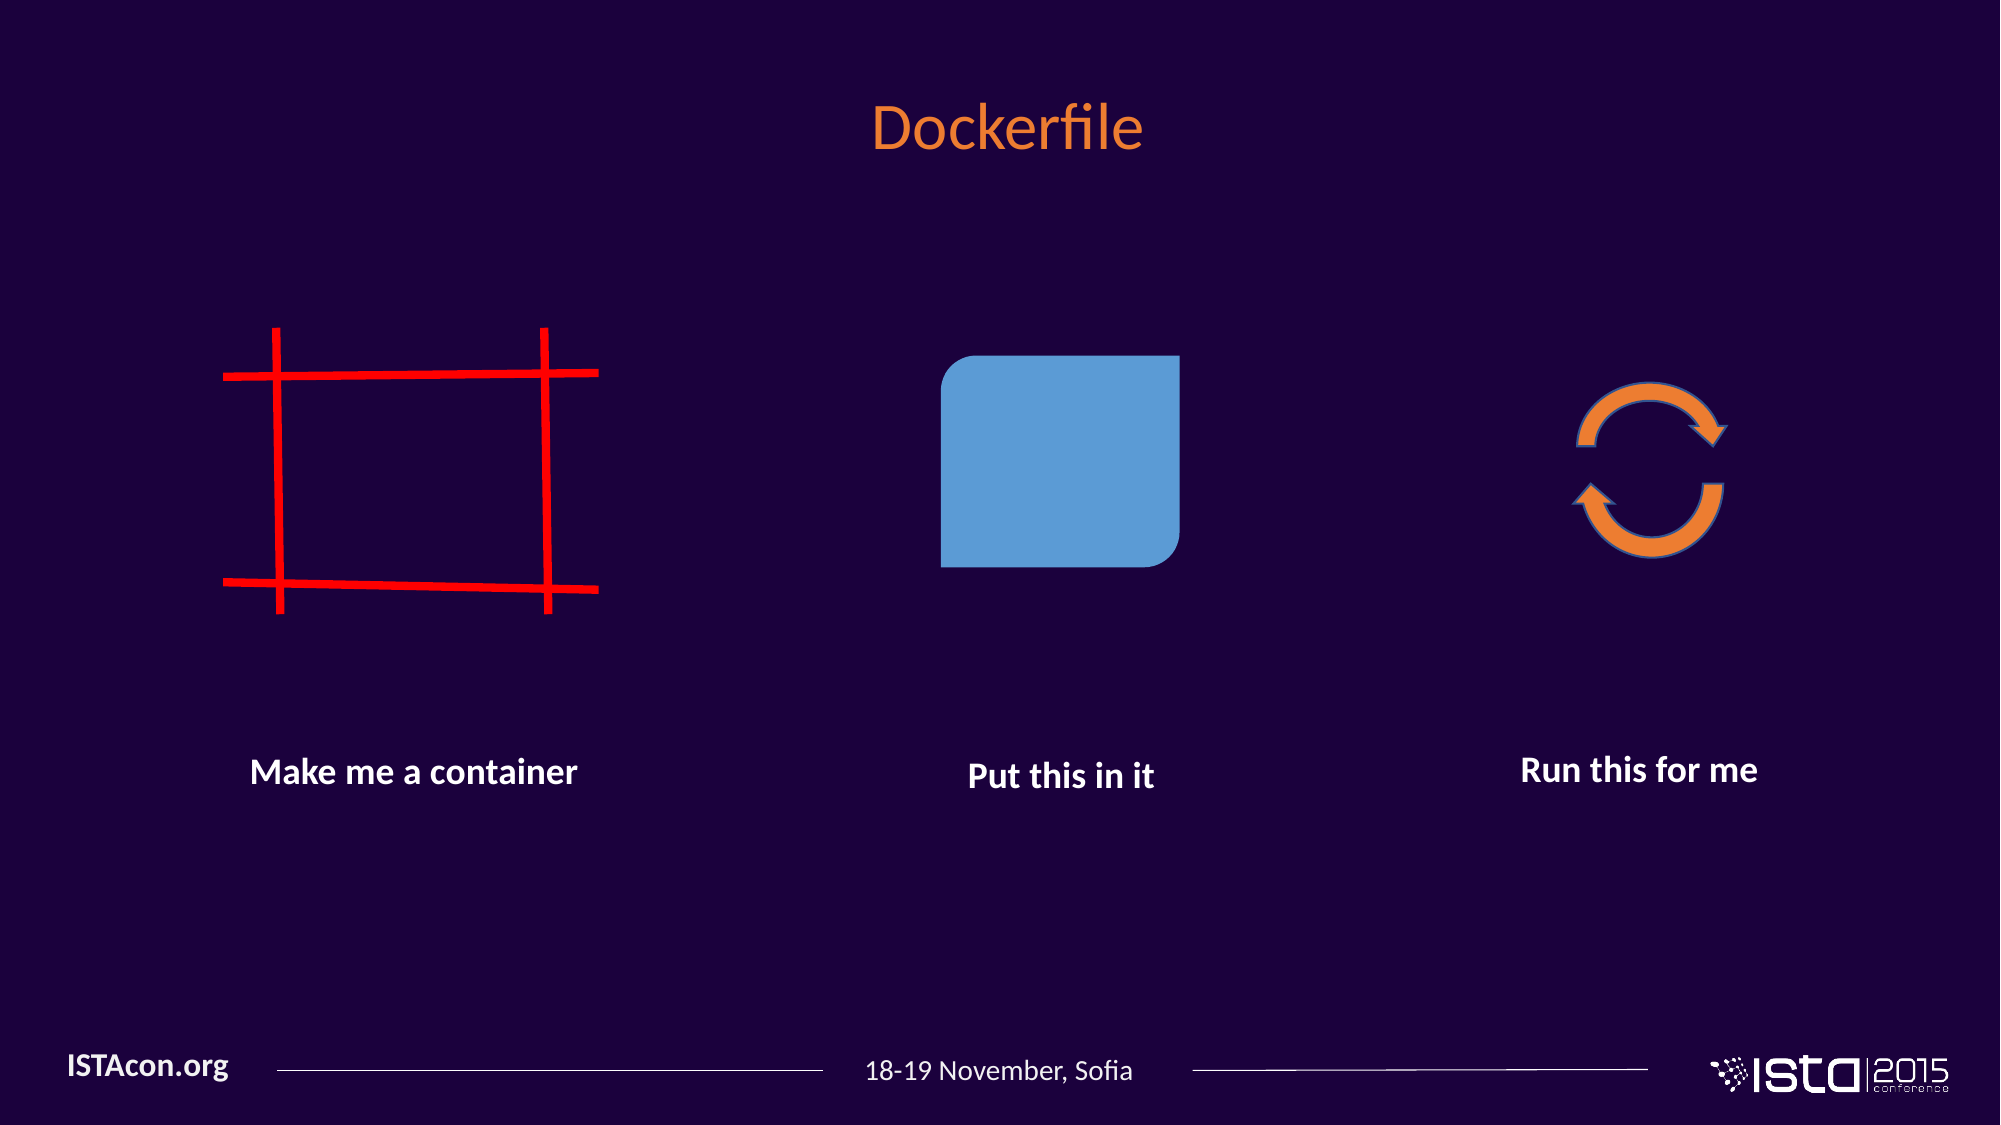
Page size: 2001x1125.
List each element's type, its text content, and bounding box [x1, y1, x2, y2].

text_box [940, 355, 1180, 797]
picture [1683, 1031, 1976, 1115]
text_box ISTAcon.org [51, 1040, 319, 1101]
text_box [1518, 373, 1761, 791]
text_box 18-19 November, Sofia [849, 1048, 1151, 1101]
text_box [223, 327, 599, 793]
text_box Dockerfile [242, 75, 1774, 170]
